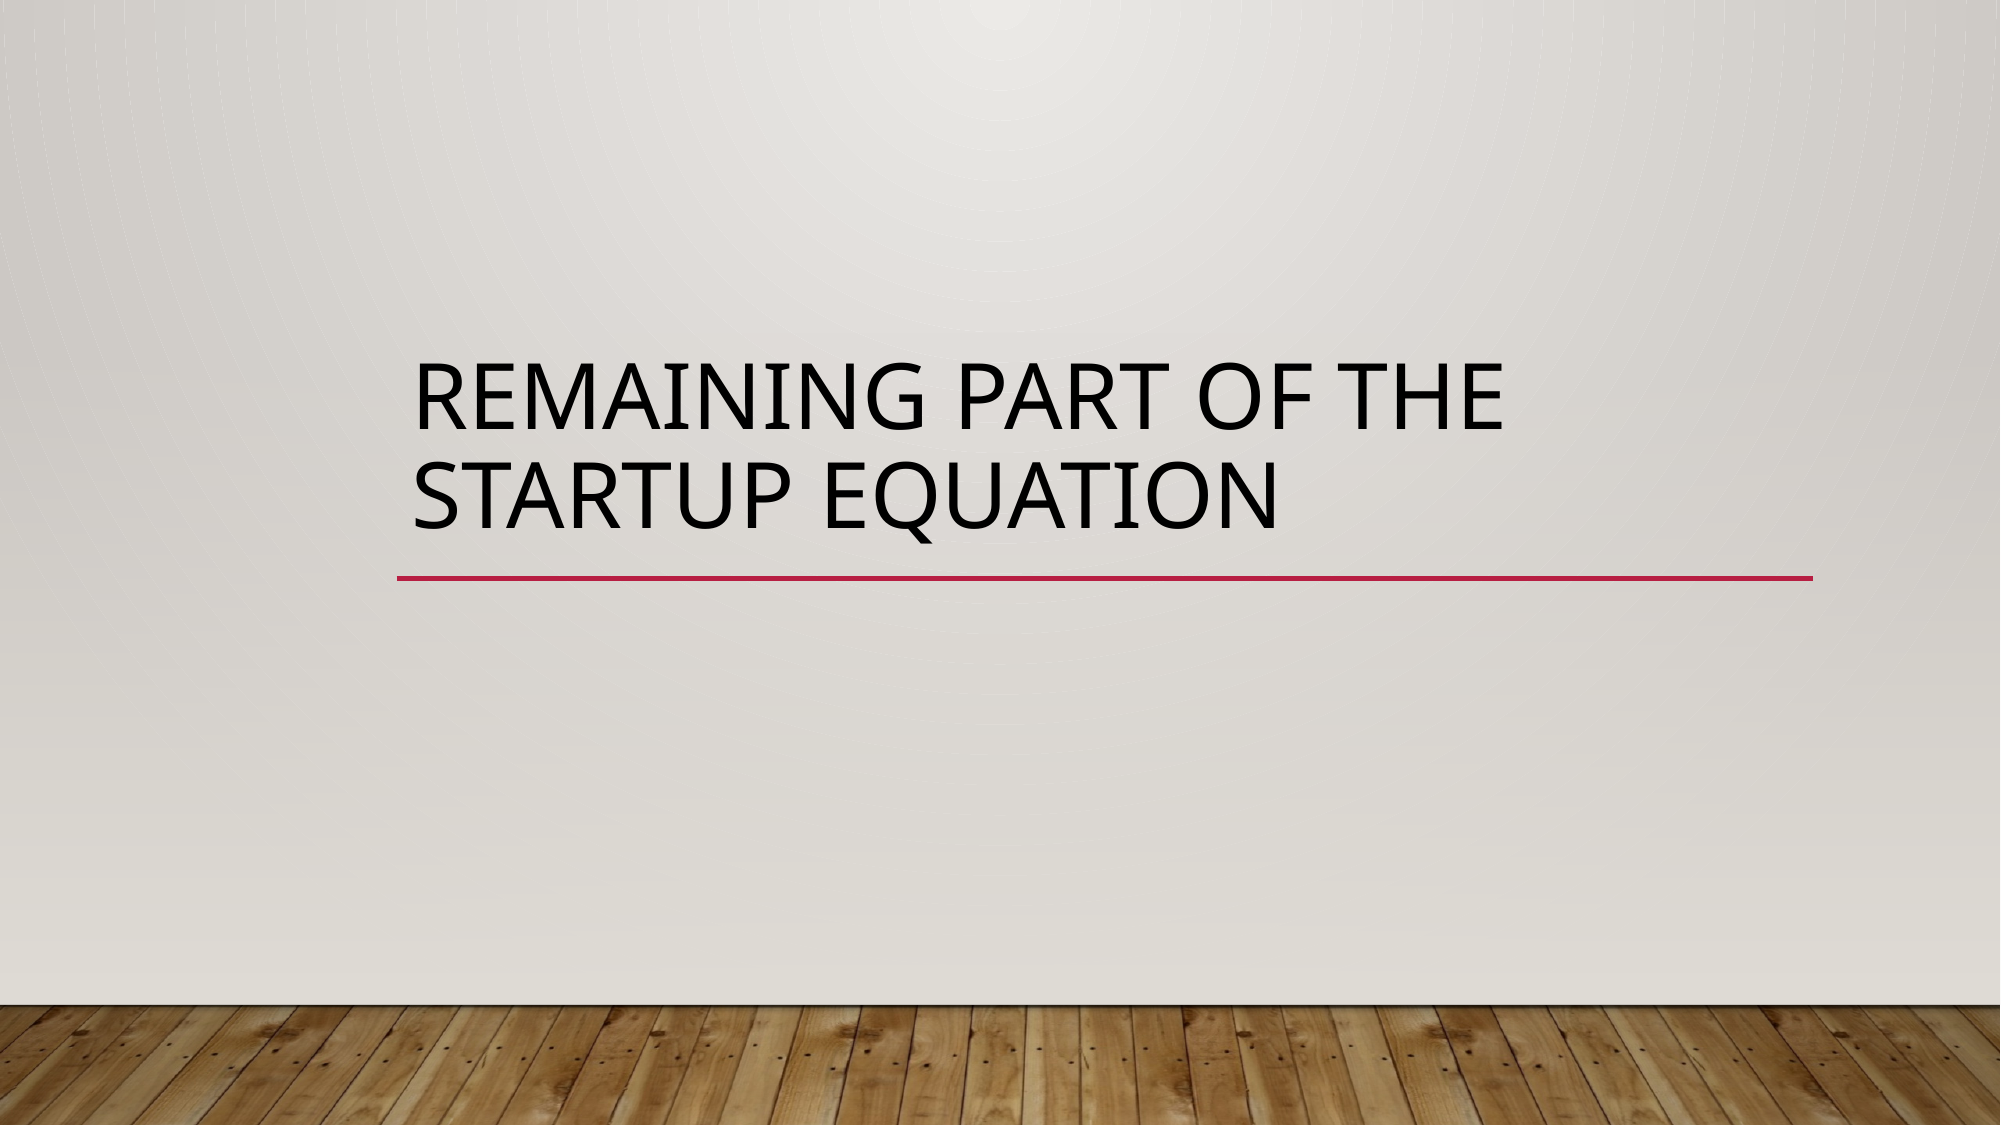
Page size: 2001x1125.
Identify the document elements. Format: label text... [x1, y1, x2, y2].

picture [0, 1005, 2000, 1125]
title REMAINING PART OF THE STARTUP EQUATION [396, 131, 1814, 549]
